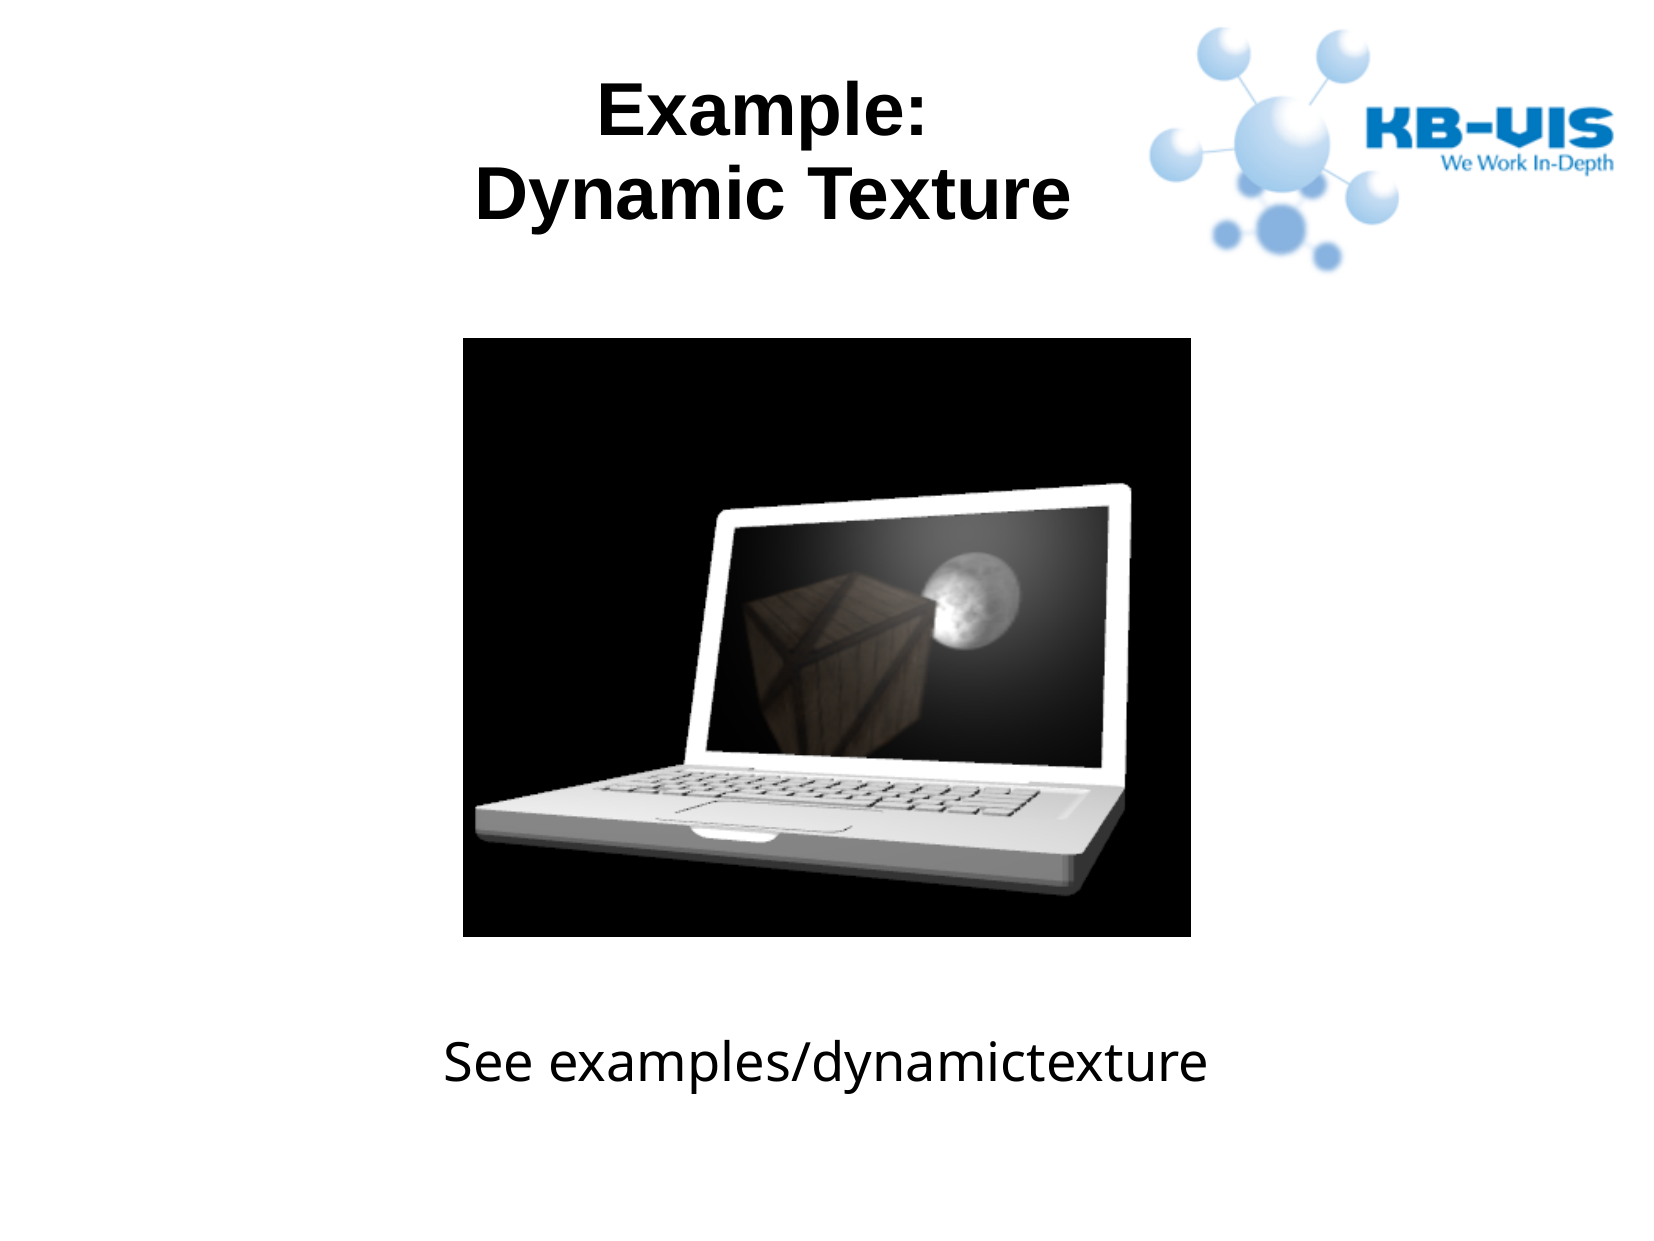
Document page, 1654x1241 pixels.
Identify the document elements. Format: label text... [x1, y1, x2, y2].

title Example: Dynamic Texture [82, 17, 1465, 282]
picture [0, 0, 1654, 1241]
text_box See examples/dynamictexture [398, 1019, 1255, 1093]
